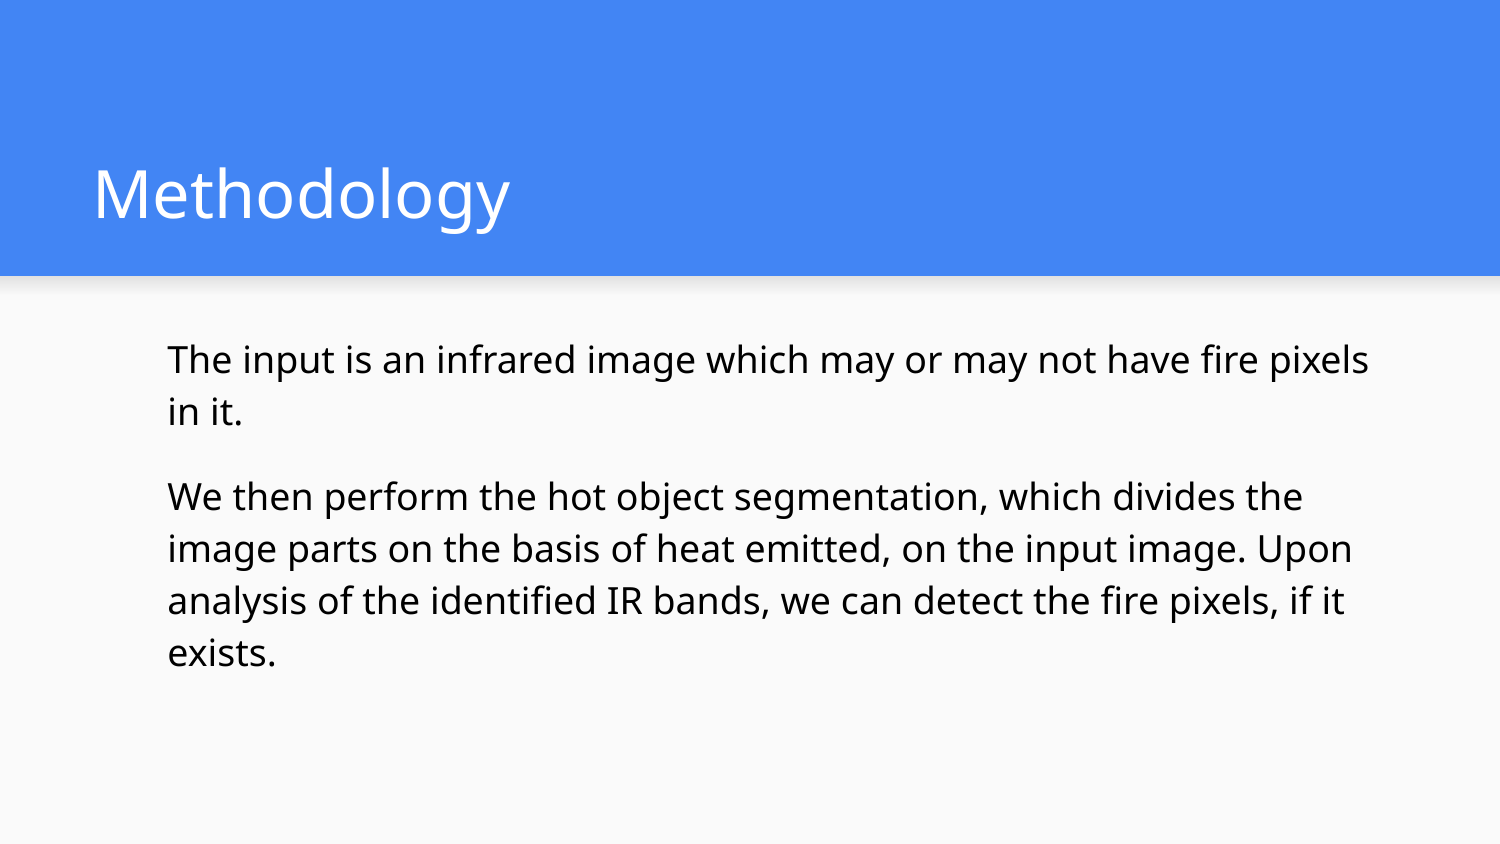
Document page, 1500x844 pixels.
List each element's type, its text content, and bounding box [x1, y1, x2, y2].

list The input is an infrared image which may or may not have fire pixels in it. We then perform the hot object segmentation, which divides the image parts on the basis of heat emitted, on the input image. Upon analysis of the identified IR bands, we can detect the fire pixels, if it exists. [77, 314, 1427, 760]
title Methodology [77, 121, 1427, 248]
